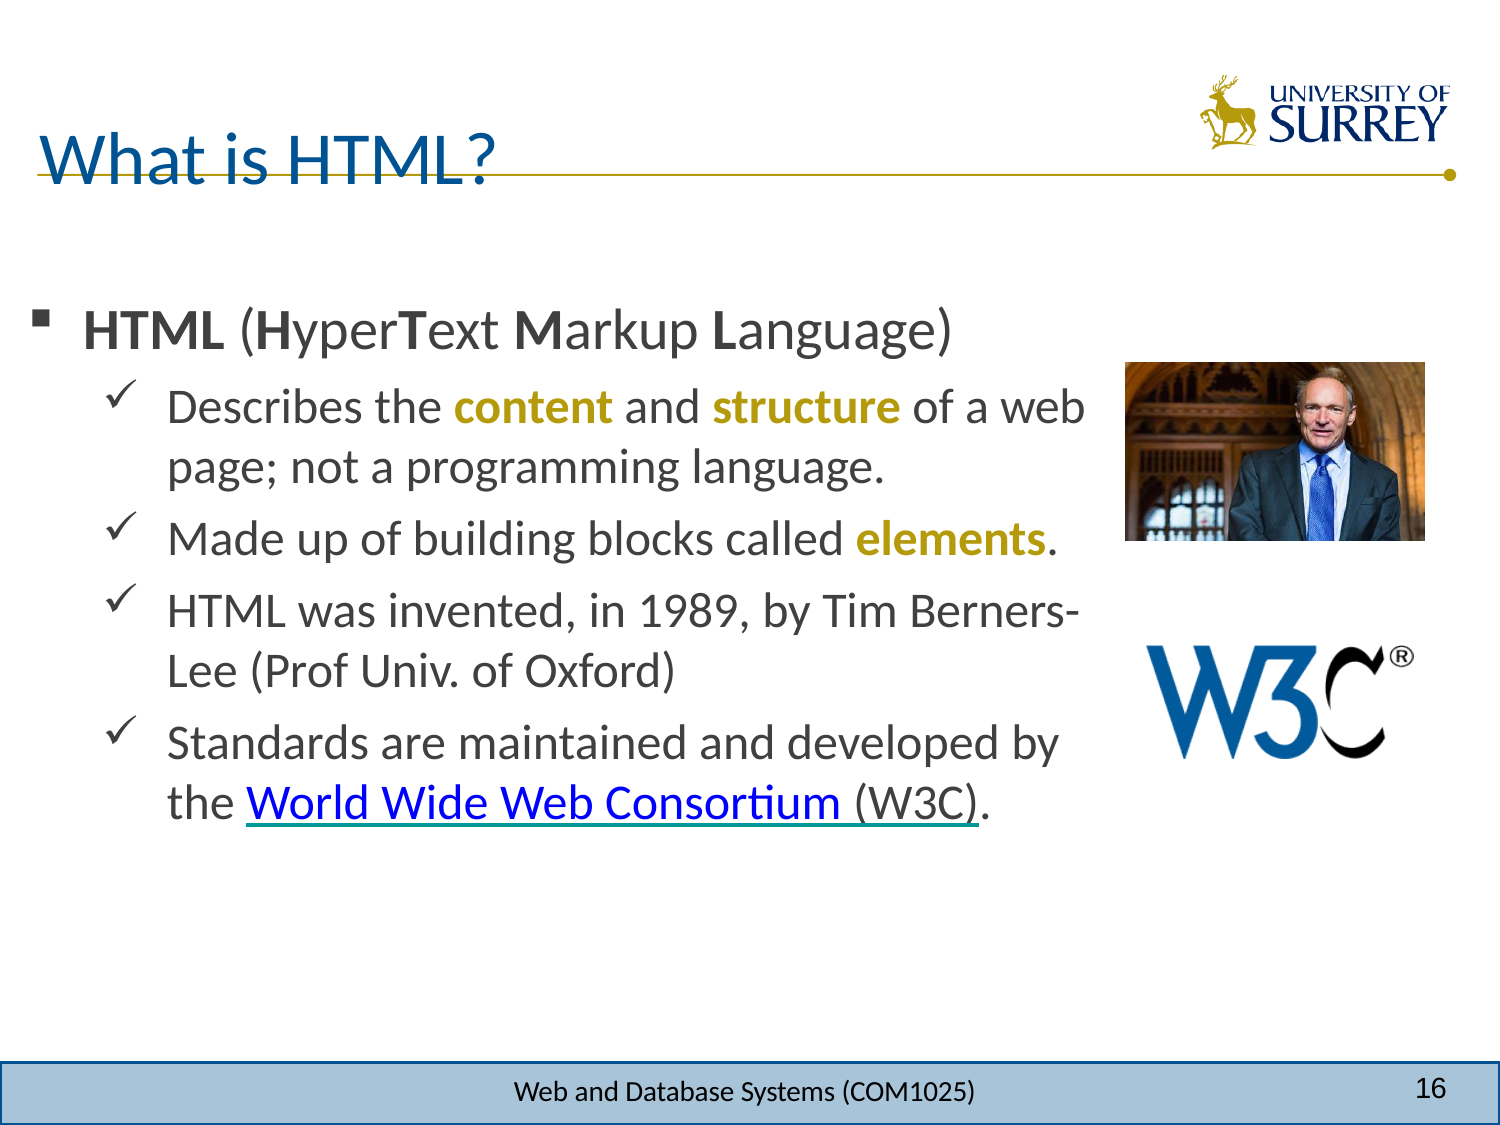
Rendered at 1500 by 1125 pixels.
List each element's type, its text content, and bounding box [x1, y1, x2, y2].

slide_number 16 [1408, 1069, 1456, 1125]
picture [1124, 362, 1426, 542]
picture [1200, 75, 1450, 150]
footer Web and Database Systems (COM1025) [511, 1077, 985, 1125]
picture [1146, 645, 1415, 760]
title What is HTML? [37, 70, 1184, 298]
text_box HTML (HyperText Markup Language) Describes the content and structure of a web page; not a programming language. Made up of building blocks called elements. HTML was invented, in 1989, by Tim Berners- Lee (Prof Univ. of Oxford) Standards are maintained and developed by the World Wide Web Consortium (W3C). [25, 274, 1093, 830]
